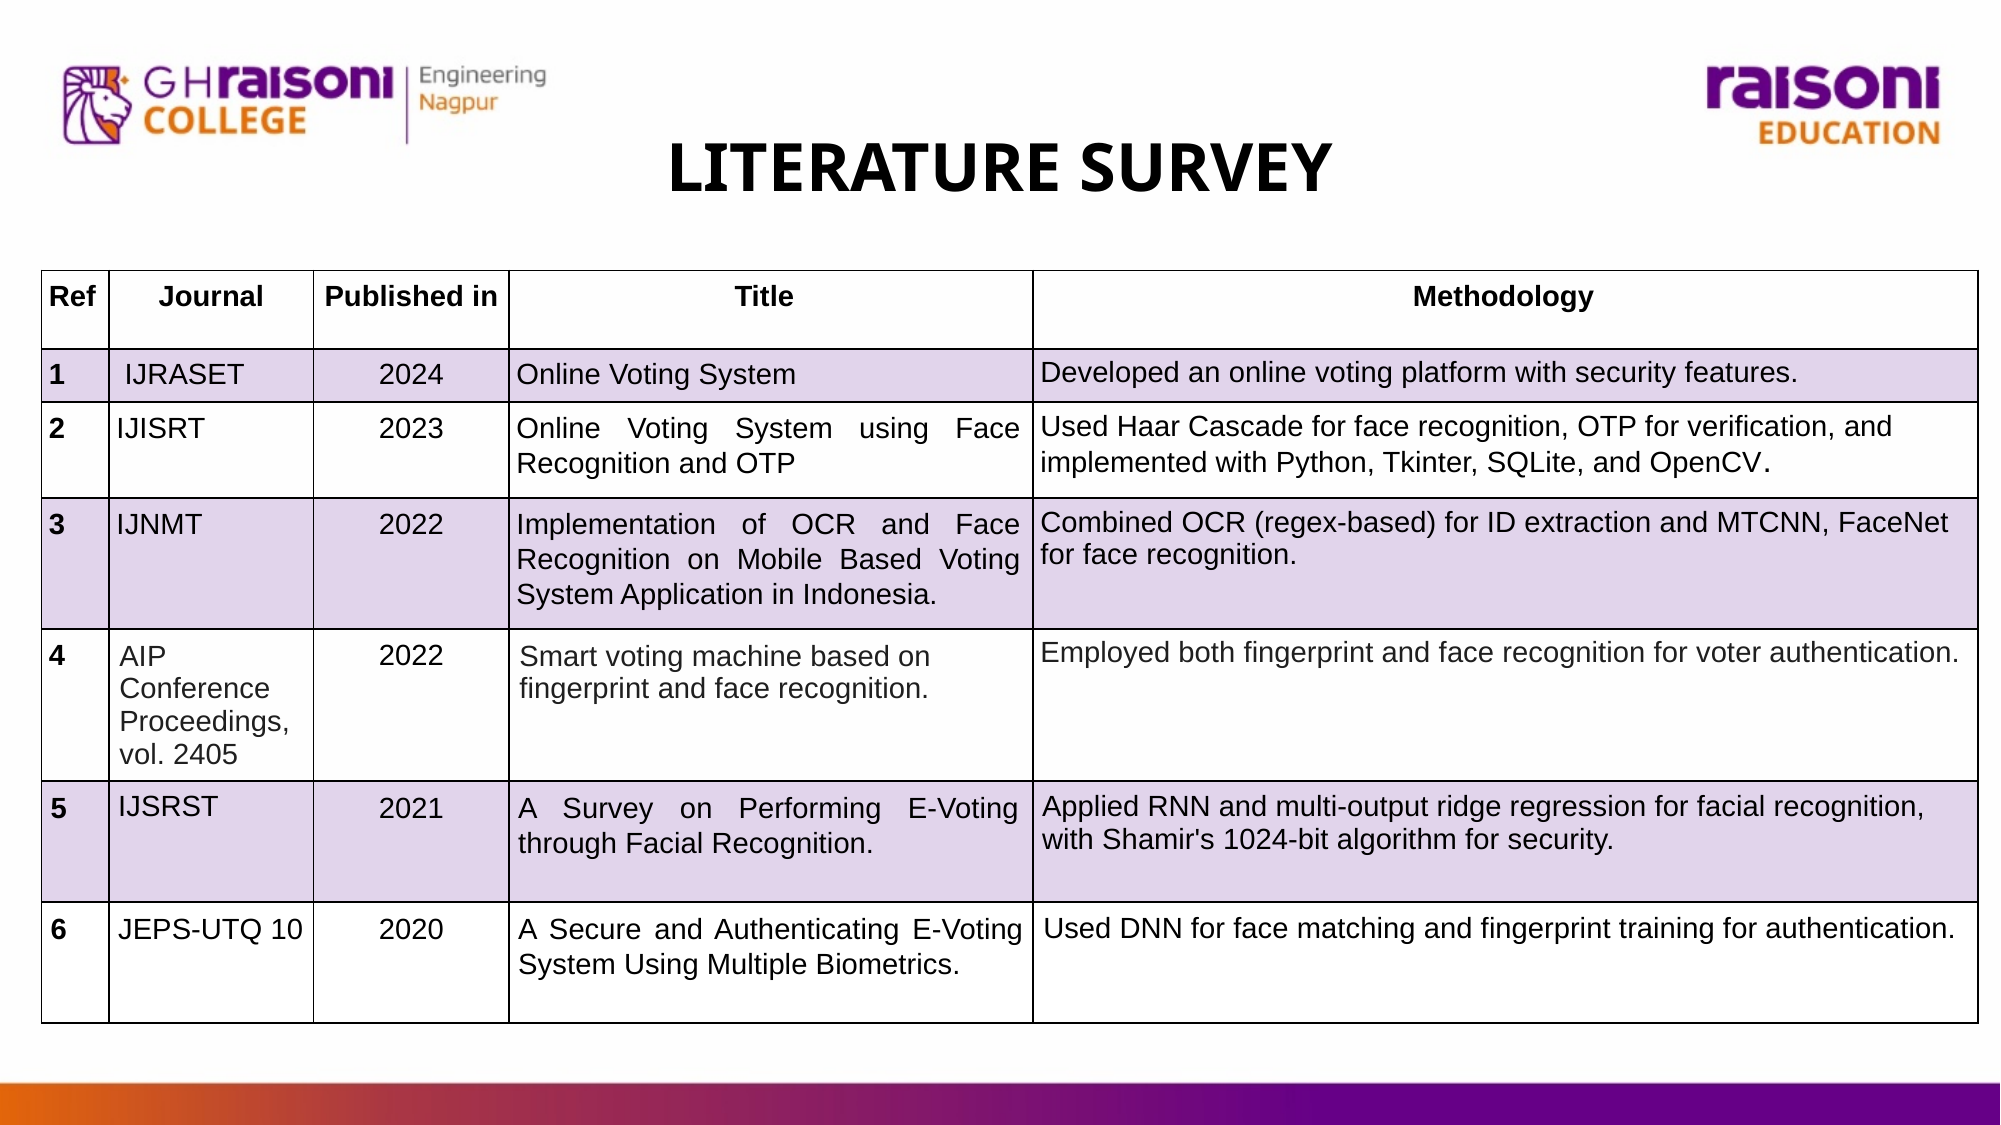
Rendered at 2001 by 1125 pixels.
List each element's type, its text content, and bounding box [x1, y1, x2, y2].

table_header Title [510, 271, 1032, 348]
table_header Ref [42, 271, 108, 348]
table_cell Implementation of OCR and Face Recognition on Mobile Based Voting System Application in Indonesia. [510, 499, 1032, 628]
table_cell 1 [42, 350, 108, 401]
table_cell 2021 [314, 782, 508, 901]
table_cell 2024 [314, 350, 508, 401]
table_cell Developed an online voting platform with security features. [1034, 350, 1977, 401]
title LITERATURE SURVEY [249, 142, 1750, 197]
table_cell 5 [42, 782, 108, 901]
table_cell 6 [42, 903, 108, 1022]
table_cell 2 [42, 403, 108, 497]
table_cell Online Voting System using Face Recognition and OTP [510, 403, 1032, 497]
table_cell Applied RNN and multi-output ridge regression for facial recognition, with Shamir's 1024-bit algorithm for security. [1034, 782, 1977, 901]
table_cell Smart voting machine based on fingerprint and face recognition. [510, 630, 1032, 780]
table_cell Used Haar Cascade for face recognition, OTP for verification, and implemented with Python, Tkinter, SQLite, and OpenCV. [1034, 403, 1977, 497]
table_cell Employed both fingerprint and face recognition for voter authentication. [1034, 630, 1977, 780]
picture [0, 0, 2000, 1125]
table_cell IJNMT [110, 499, 313, 628]
table_cell 2022 [314, 630, 508, 780]
table_header Published in [314, 271, 508, 348]
table_header Journal [110, 271, 313, 348]
table_cell IJISRT [110, 403, 313, 497]
table_cell 2020 [314, 903, 508, 1022]
table_cell IJSRST [110, 782, 313, 901]
table_cell 3 [42, 499, 108, 628]
table_cell A Survey on Performing E-Voting through Facial Recognition. [510, 782, 1032, 901]
table_cell AIP Conference Proceedings, vol. 2405 [110, 630, 313, 780]
table_cell IJRASET [110, 350, 313, 401]
table_cell Used DNN for face matching and fingerprint training for authentication. [1034, 903, 1977, 1022]
table_cell A Secure and Authenticating E-Voting System Using Multiple Biometrics. [510, 903, 1032, 1022]
table_cell JEPS-UTQ 10 [110, 903, 313, 1022]
table_cell 4 [42, 630, 108, 780]
table_cell 2022 [314, 499, 508, 628]
table_cell Online Voting System [510, 350, 1032, 401]
table_cell Combined OCR (regex-based) for ID extraction and MTCNN, FaceNet for face recognition. [1034, 499, 1977, 628]
table_header Methodology [1034, 271, 1977, 348]
table_cell 2023 [314, 403, 508, 497]
